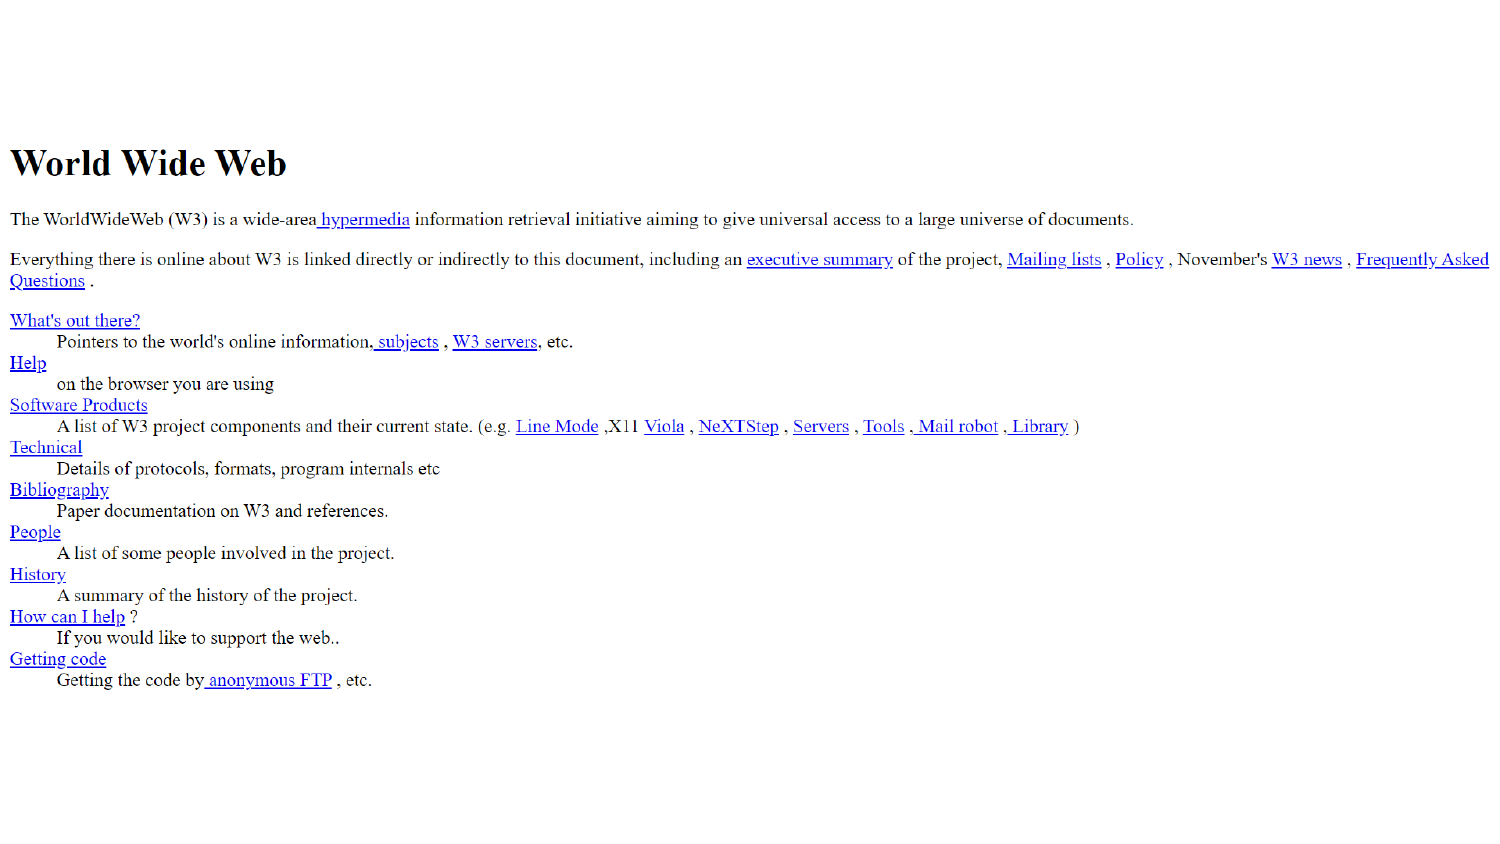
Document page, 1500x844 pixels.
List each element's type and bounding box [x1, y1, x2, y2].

picture [0, 131, 1500, 713]
